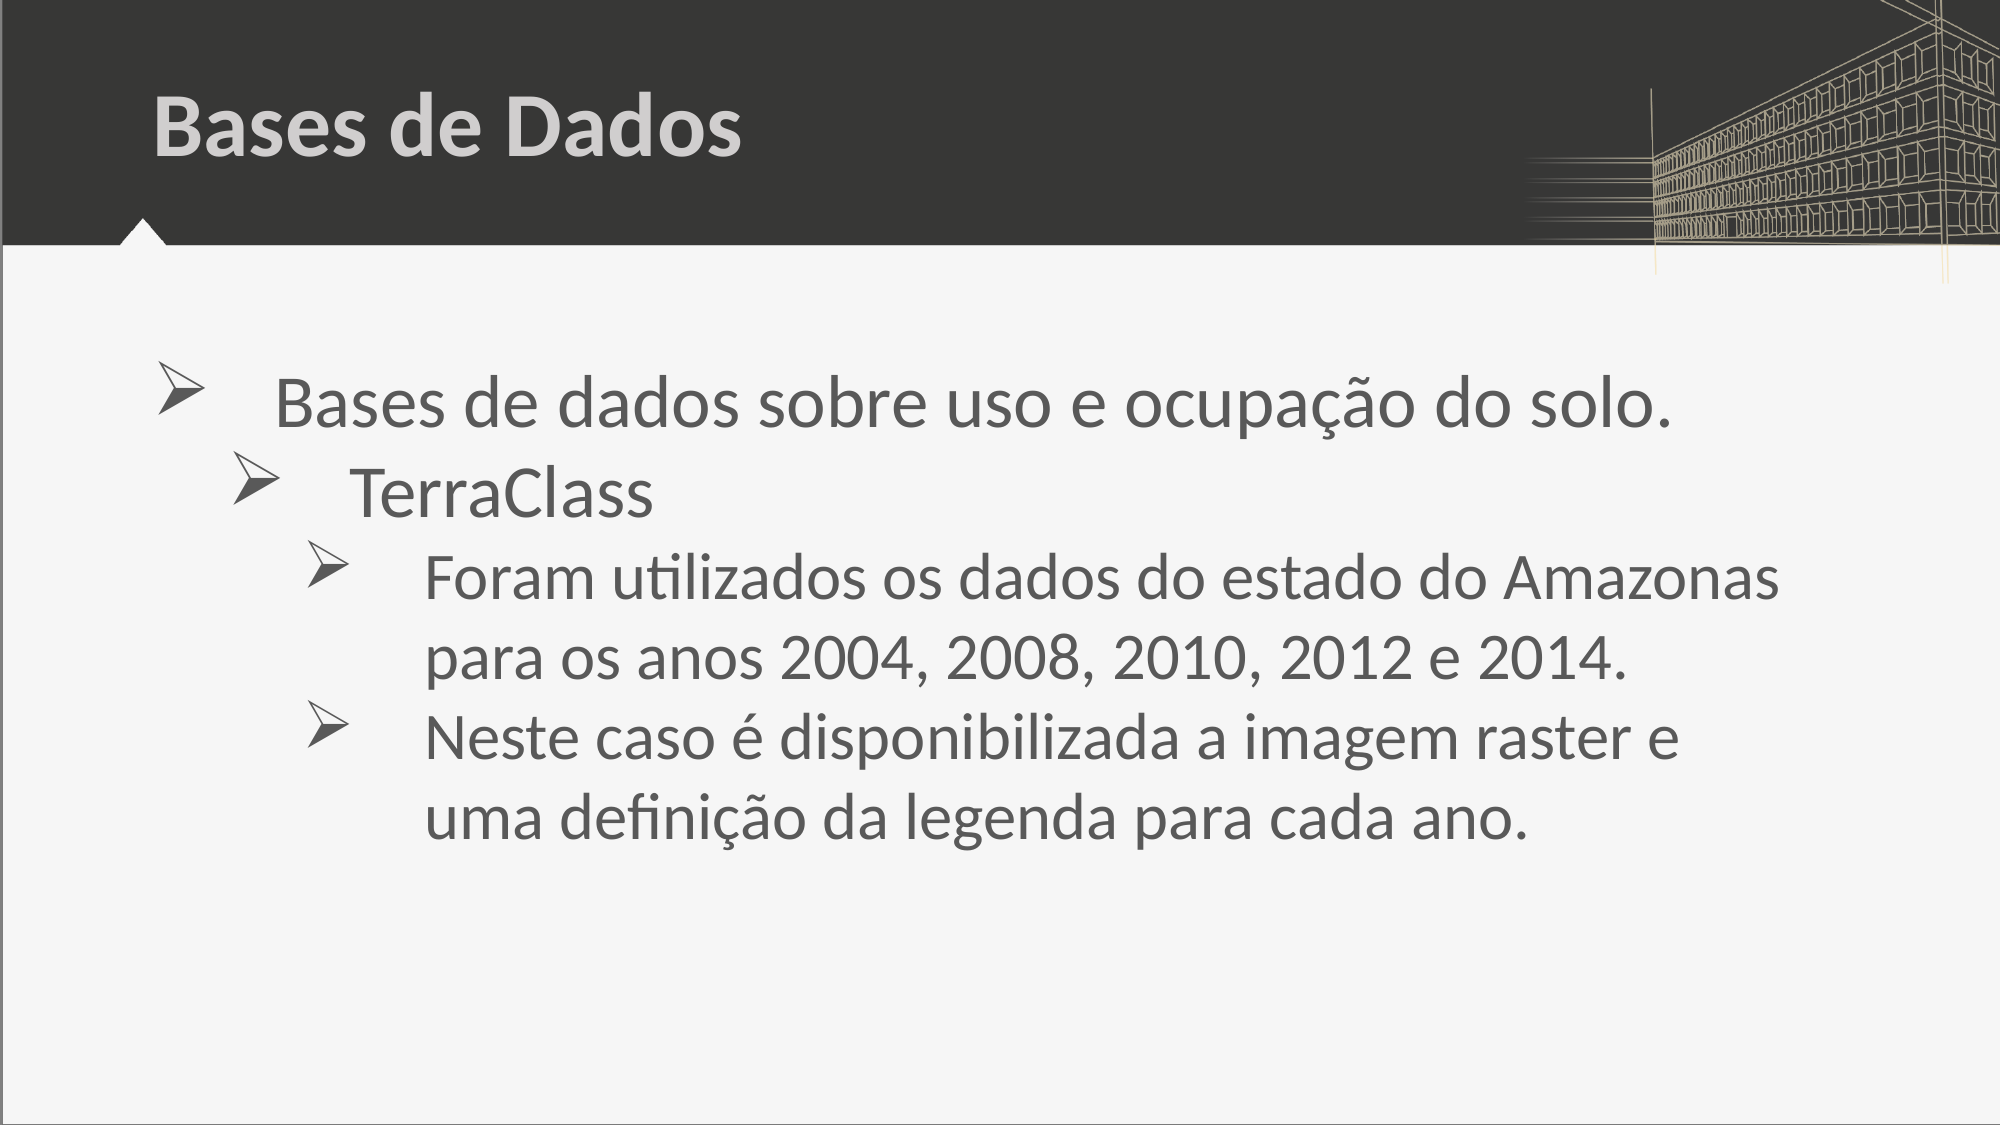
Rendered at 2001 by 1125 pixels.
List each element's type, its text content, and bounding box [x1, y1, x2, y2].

picture [0, 0, 2000, 1125]
text_box Bases de dados sobre uso e ocupação do solo. TerraClass Foram utilizados os dados do estado do Amazonas para os anos 2004, 2008, 2010, 2012 e 2014. Neste caso é disponibilizada a imagem raster e uma definição da legenda para cada ano. [137, 345, 1830, 940]
title Bases de Dados [137, 33, 1649, 220]
